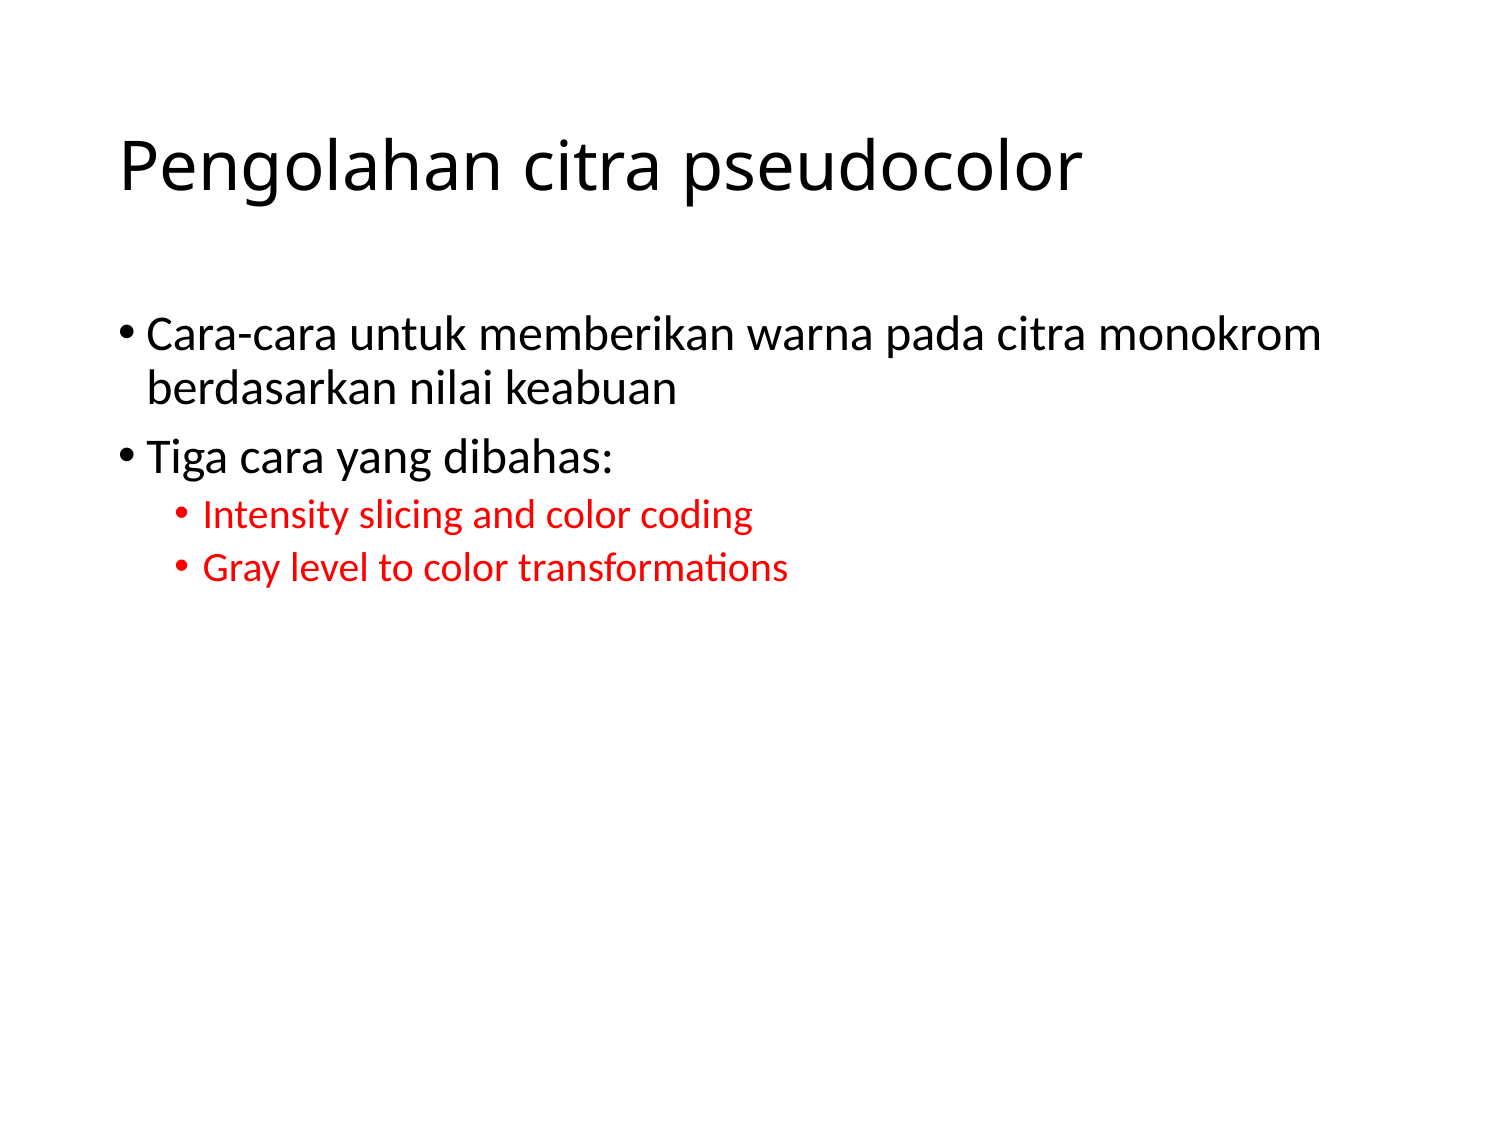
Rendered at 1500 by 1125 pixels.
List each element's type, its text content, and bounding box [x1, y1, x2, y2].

list Cara-cara untuk memberikan warna pada citra monokrom berdasarkan nilai keabuan Tiga cara yang dibahas: Intensity slicing and color coding Gray level to color transformations [103, 299, 1397, 1014]
title Pengolahan citra pseudocolor [103, 59, 1397, 278]
